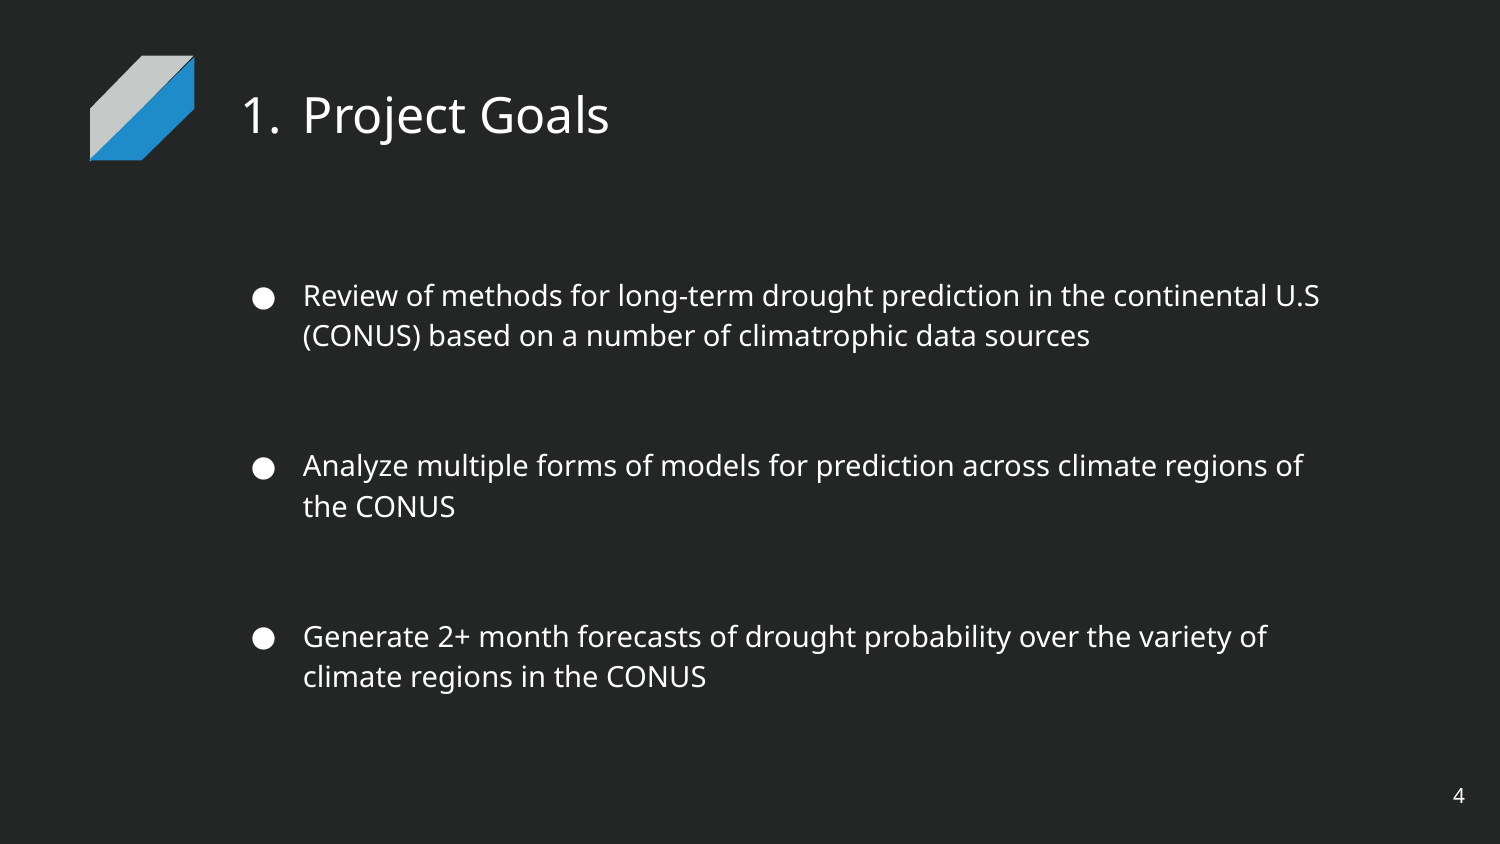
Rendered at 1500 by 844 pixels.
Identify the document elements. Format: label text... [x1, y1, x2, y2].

list Review of methods for long-term drought prediction in the continental U.S (CONUS) based on a number of climatrophic data sources Analyze multiple forms of models for prediction across climate regions of the CONUS Generate 2+ month forecasts of drought probability over the variety of climate regions in the CONUS [212, 257, 1368, 735]
title Project Goals [212, 64, 1368, 215]
slide_number ‹#› [1389, 764, 1480, 830]
